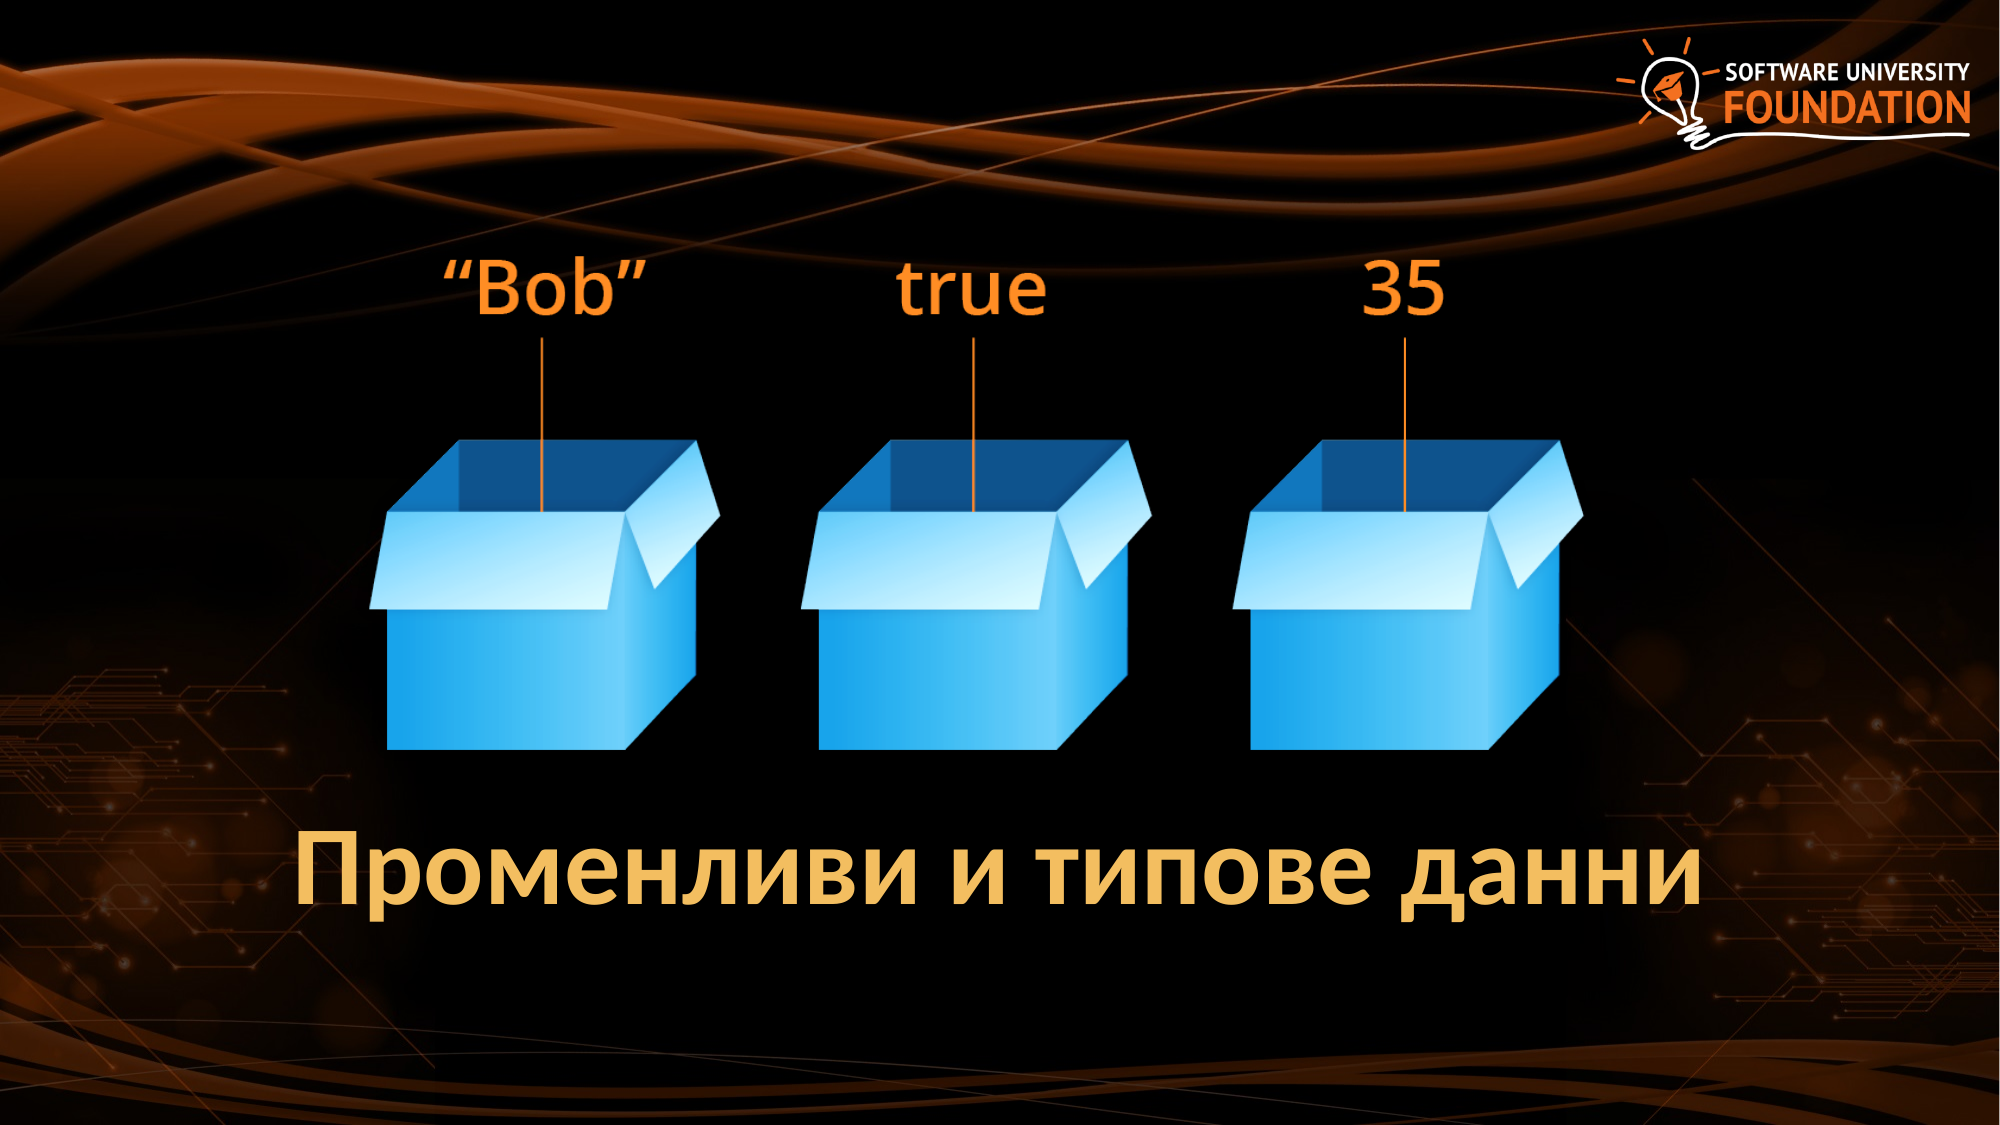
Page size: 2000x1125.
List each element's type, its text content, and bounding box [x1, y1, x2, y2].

title Променливи и типове данни [149, 800, 1850, 936]
picture [0, 0, 2000, 1125]
